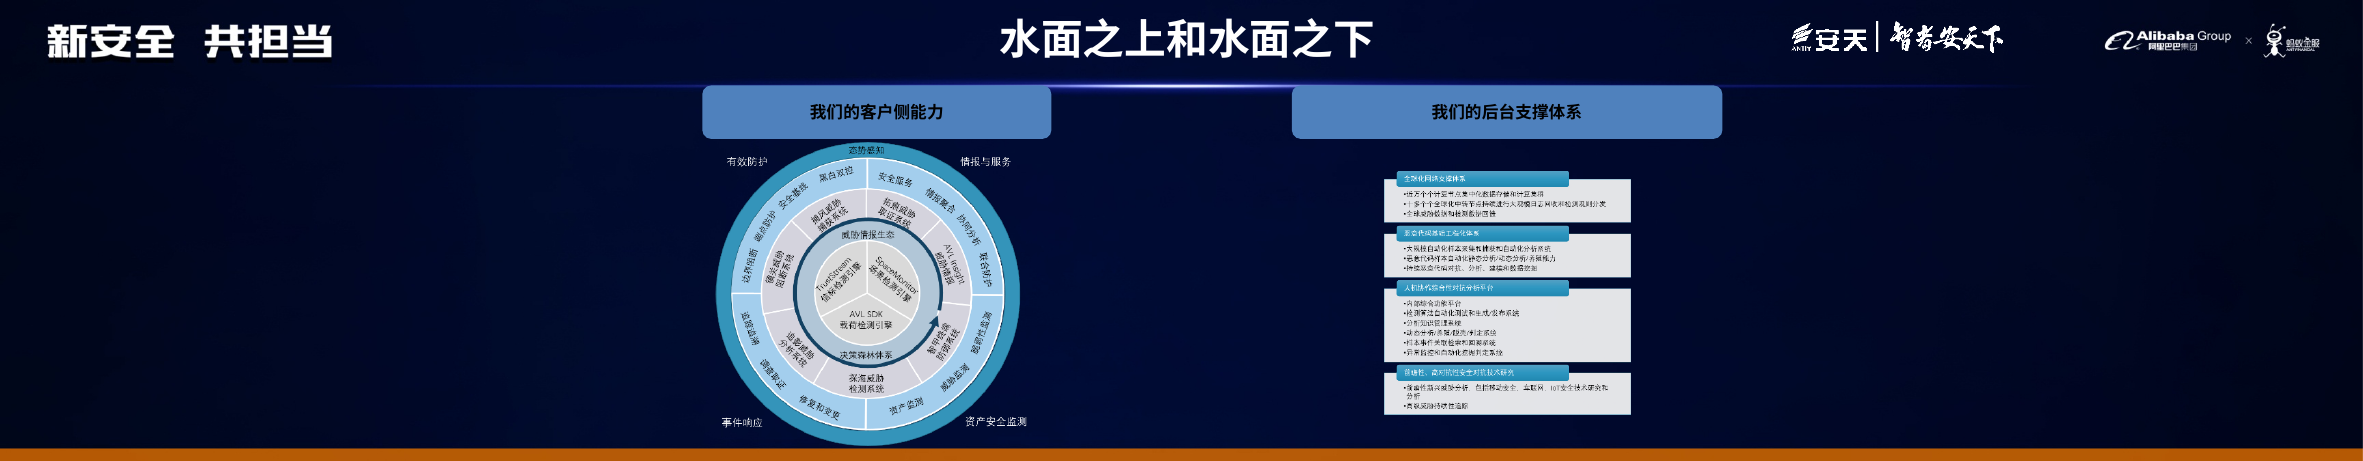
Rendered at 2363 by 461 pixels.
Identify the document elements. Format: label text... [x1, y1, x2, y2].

picture [0, 0, 2363, 461]
text_box 我们的客户侧能力 [700, 83, 1054, 141]
title 水面之上和水面之下 [389, 0, 1985, 77]
text_box 我们的后台支撑体系 [1289, 83, 1725, 141]
